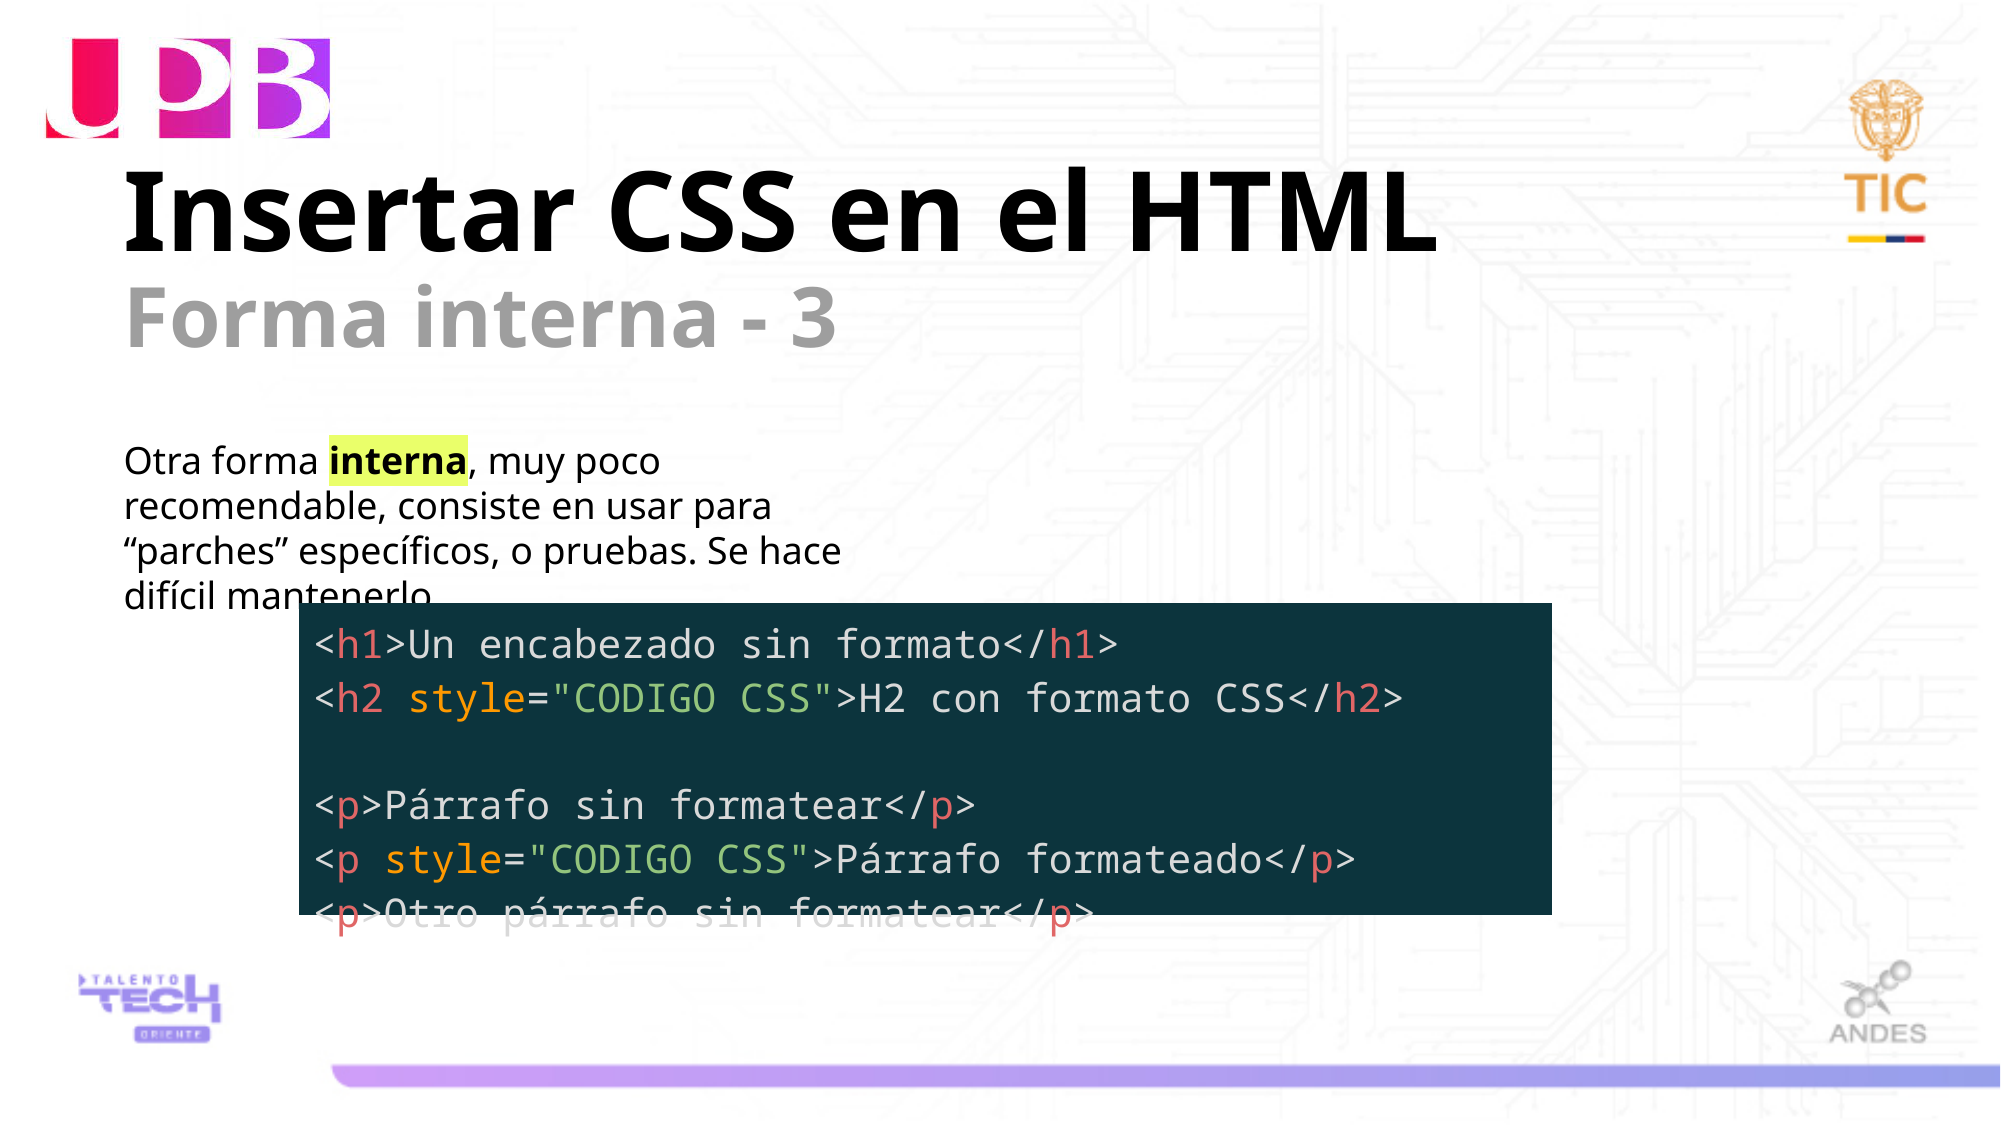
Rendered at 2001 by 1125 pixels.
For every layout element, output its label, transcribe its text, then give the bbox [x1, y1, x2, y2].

picture [0, 0, 2001, 1125]
table_header <h1>Un encabezado sin formato</h1> <h2 style="CODIGO CSS">H2 con formato CSS</h2> <p>Párrafo sin formatear</p> <p style="CODIGO CSS">Párrafo formateado</p> <p>Otro párrafo sin formatear</p> [299, 603, 1552, 915]
text_box Insertar CSS en el HTML Forma interna - 3 [103, 135, 1885, 386]
text_box Otra forma interna, muy poco recomendable, consiste en usar para “parches” específicos, o pruebas. Se hace difícil mantenerlo. [103, 417, 943, 638]
